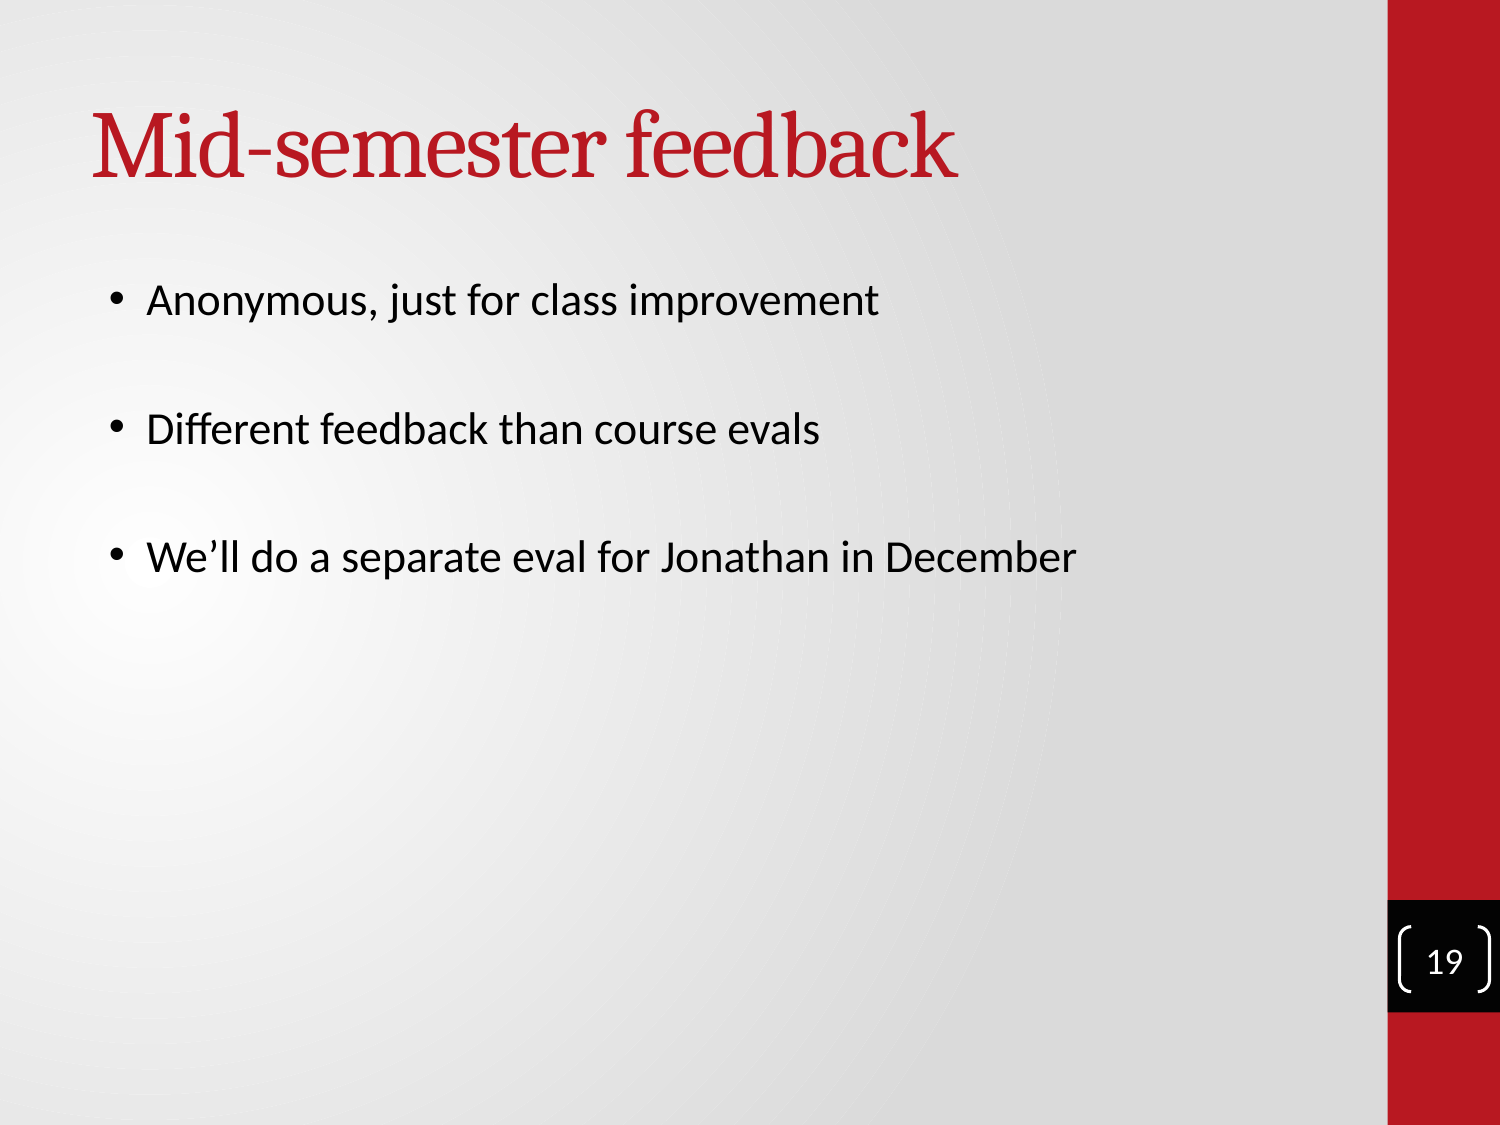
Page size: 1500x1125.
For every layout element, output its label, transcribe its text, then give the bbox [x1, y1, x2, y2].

list Anonymous, just for class improvement Different feedback than course evals We’ll do a separate eval for Jonathan in December [75, 262, 1325, 1050]
slide_number 19 [1397, 925, 1492, 994]
title Mid-semester feedback [75, 45, 1325, 233]
